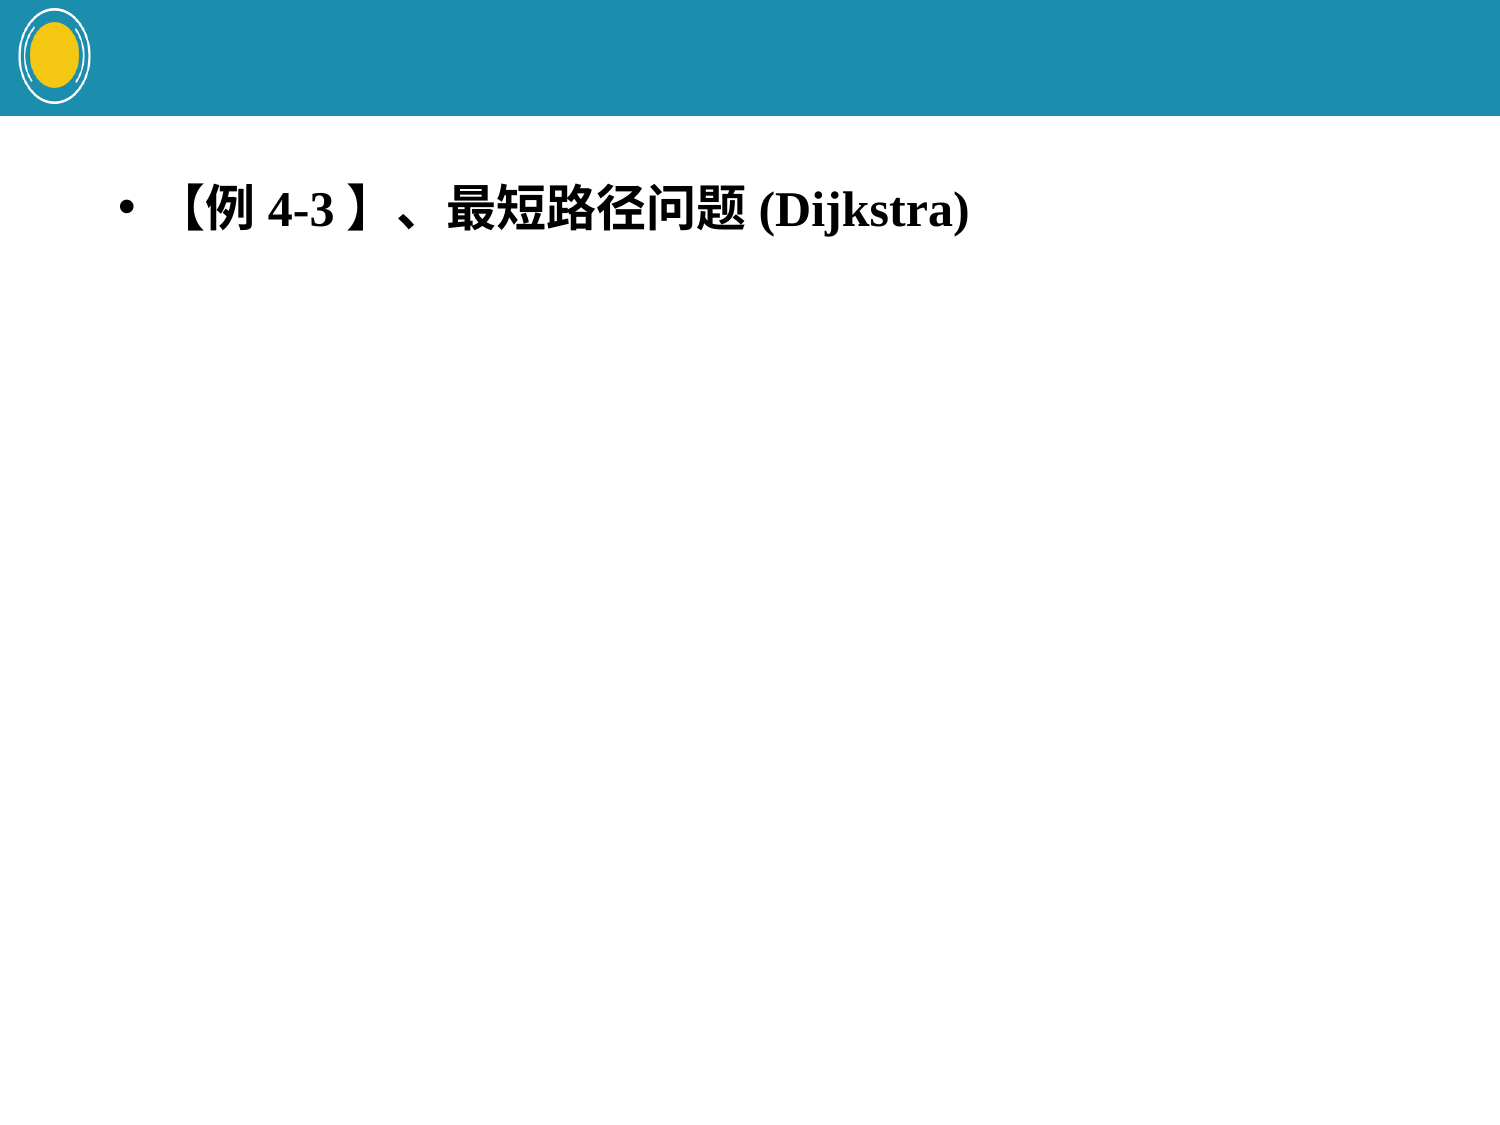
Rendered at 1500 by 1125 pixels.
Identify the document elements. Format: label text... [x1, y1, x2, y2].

list 【例4-3】、最短路径问题(Dijkstra) [103, 157, 1397, 1014]
picture [0, 0, 1500, 1125]
